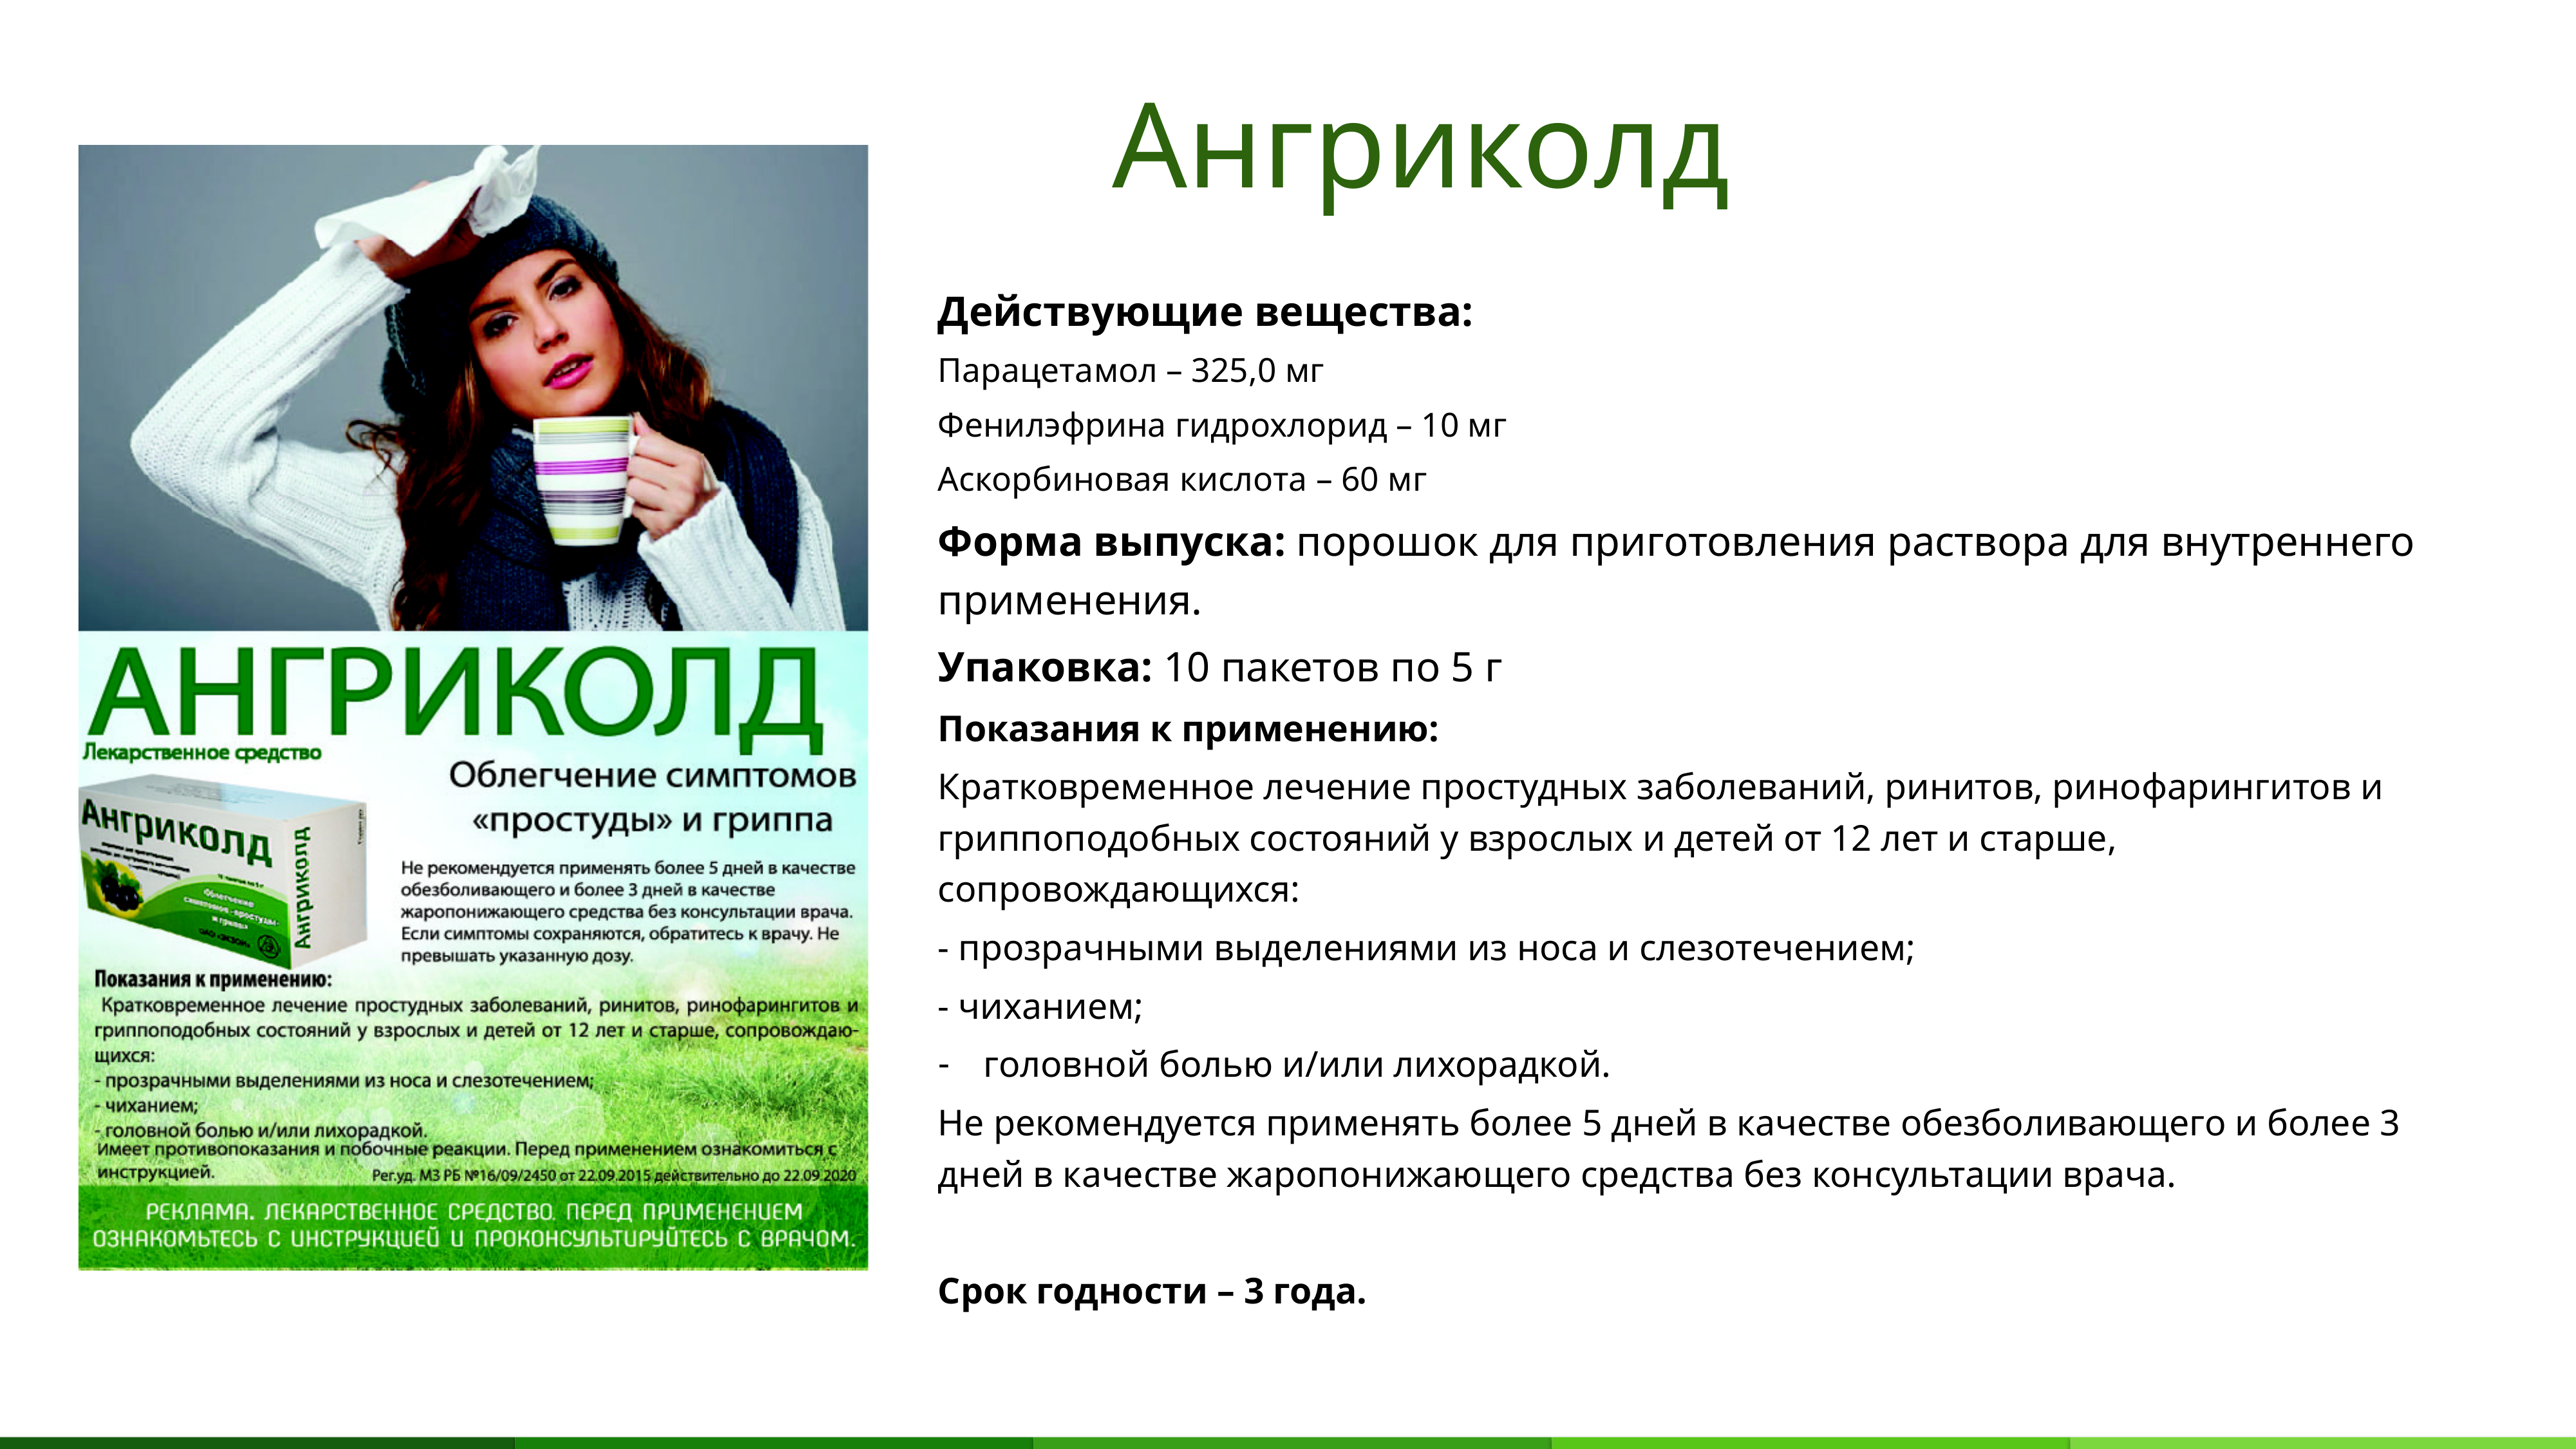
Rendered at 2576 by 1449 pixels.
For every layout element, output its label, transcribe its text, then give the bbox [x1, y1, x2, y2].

picture [78, 144, 870, 1271]
subtitle Действующие вещества: Парацетамол – 325,0 мг Фенилэфрина гидрохлорид – 10 мг Аскорбиновая кислота – 60 мг Форма выпуска: порошок для приготовления раствора для внутреннего применения. Упаковка: 10 пакетов по 5 г Показания к применению: Кратковременное лечение простудных заболеваний, ринитов, ринофарингитов и гриппоподобных состояний у взрослых и детей от 12 лет и старше, сопровождающихся: - прозрачными выделениями из носа и слезотечением; - чиханием; головной болью и/или лихорадкой. Не рекомендуется применять более 5 дней в качестве обезболивающего и более 3 дней в качестве жаропонижающего средства без консультации врача. Срок годности – 3 года. [915, 264, 2461, 1325]
title Ангриколд [342, 80, 2532, 200]
